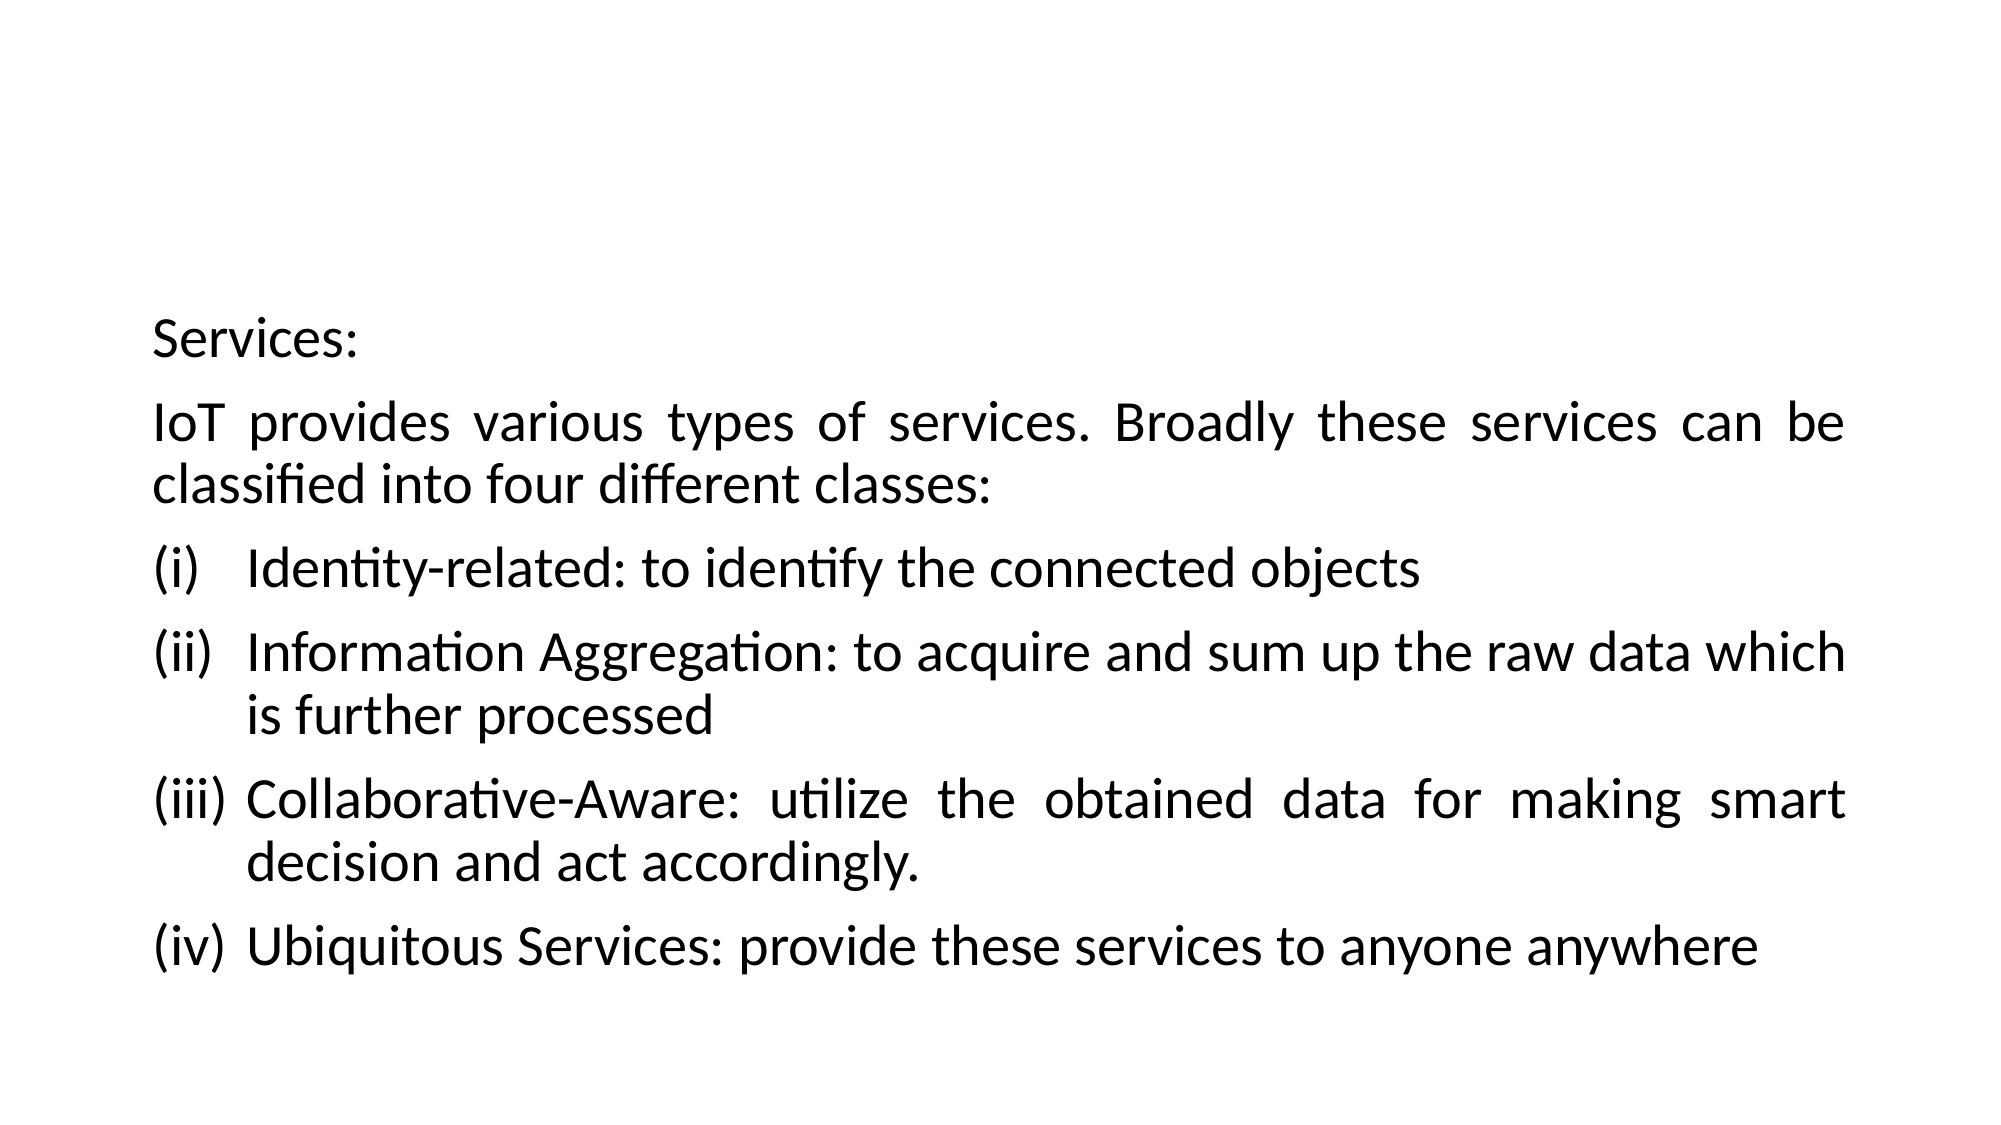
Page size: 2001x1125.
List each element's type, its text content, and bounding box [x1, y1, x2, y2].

list Services: IoT provides various types of services. Broadly these services can be classified into four different classes: Identity-related: to identify the connected objects Information Aggregation: to acquire and sum up the raw data which is further processed Collaborative-Aware: utilize the obtained data for making smart decision and act accordingly. Ubiquitous Services: provide these services to anyone anywhere [137, 299, 1863, 1014]
